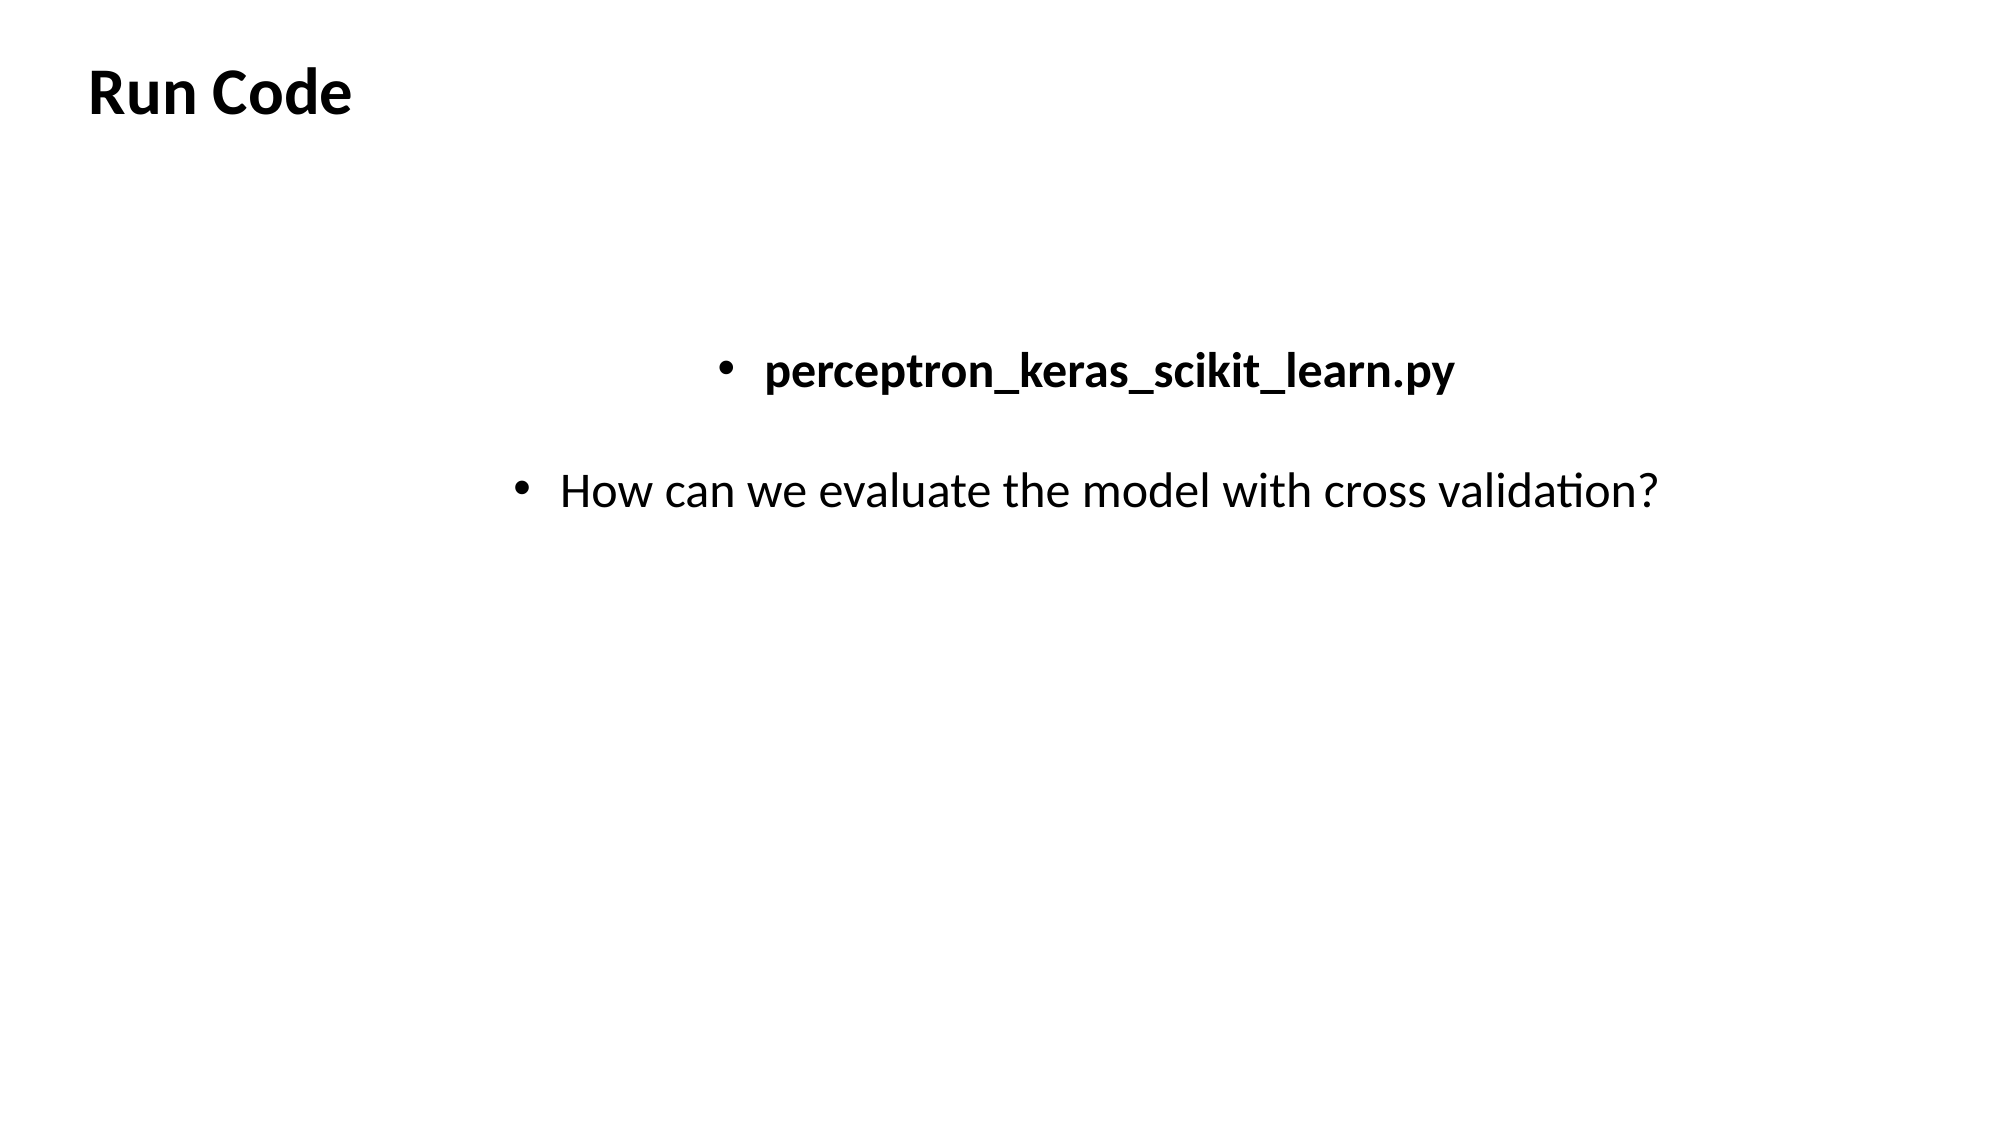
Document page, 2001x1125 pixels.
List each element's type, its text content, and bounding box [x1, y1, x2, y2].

text_box Run Code [74, 40, 369, 135]
text_box perceptron_keras_scikit_learn.py How can we evaluate the model with cross validation? [498, 269, 1676, 525]
